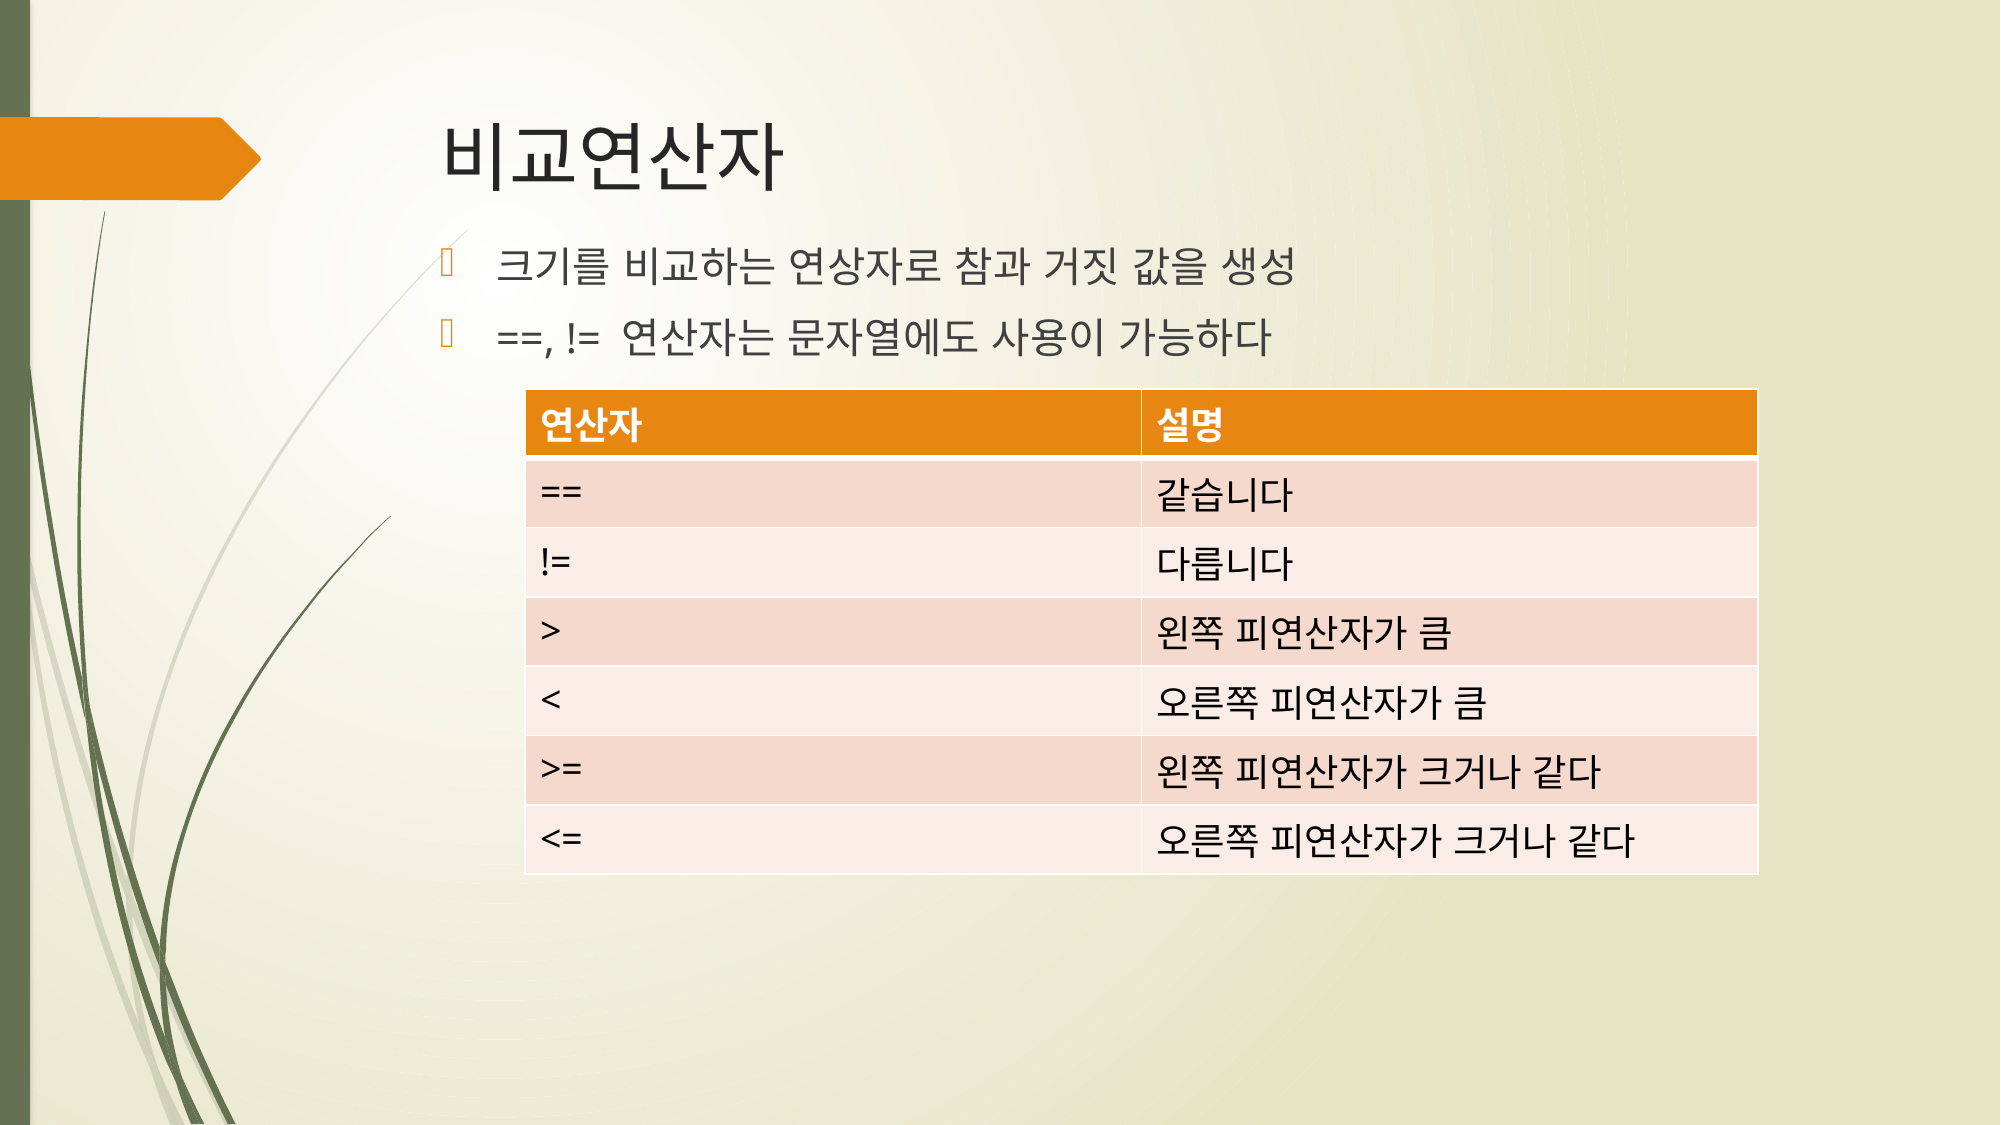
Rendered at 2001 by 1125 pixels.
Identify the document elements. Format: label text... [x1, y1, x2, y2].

table_cell == [526, 461, 1141, 527]
table_header 연산자 [526, 390, 1141, 455]
title 비교연산자 [425, 102, 1888, 233]
table_cell > [526, 598, 1141, 665]
table_header 설명 [1142, 390, 1757, 455]
table_cell < [526, 667, 1141, 735]
table_cell != [526, 528, 1141, 596]
table_cell 왼쪽 피연산자가 크거나 같다 [1142, 736, 1757, 804]
table_cell 왼쪽 피연산자가 큼 [1142, 598, 1757, 665]
table_cell 오른쪽 피연산자가 크거나 같다 [1142, 806, 1757, 873]
list 크기를 비교하는 연상자로 참과 거짓 값을 생성 ==, != 연산자는 문자열에도 사용이 가능하다 [424, 233, 1888, 970]
table_cell <= [526, 806, 1141, 873]
table_cell >= [526, 736, 1141, 804]
table_cell 같습니다 [1142, 461, 1757, 527]
table_cell 오른쪽 피연산자가 큼 [1142, 667, 1757, 735]
table_cell 다릅니다 [1142, 528, 1757, 596]
